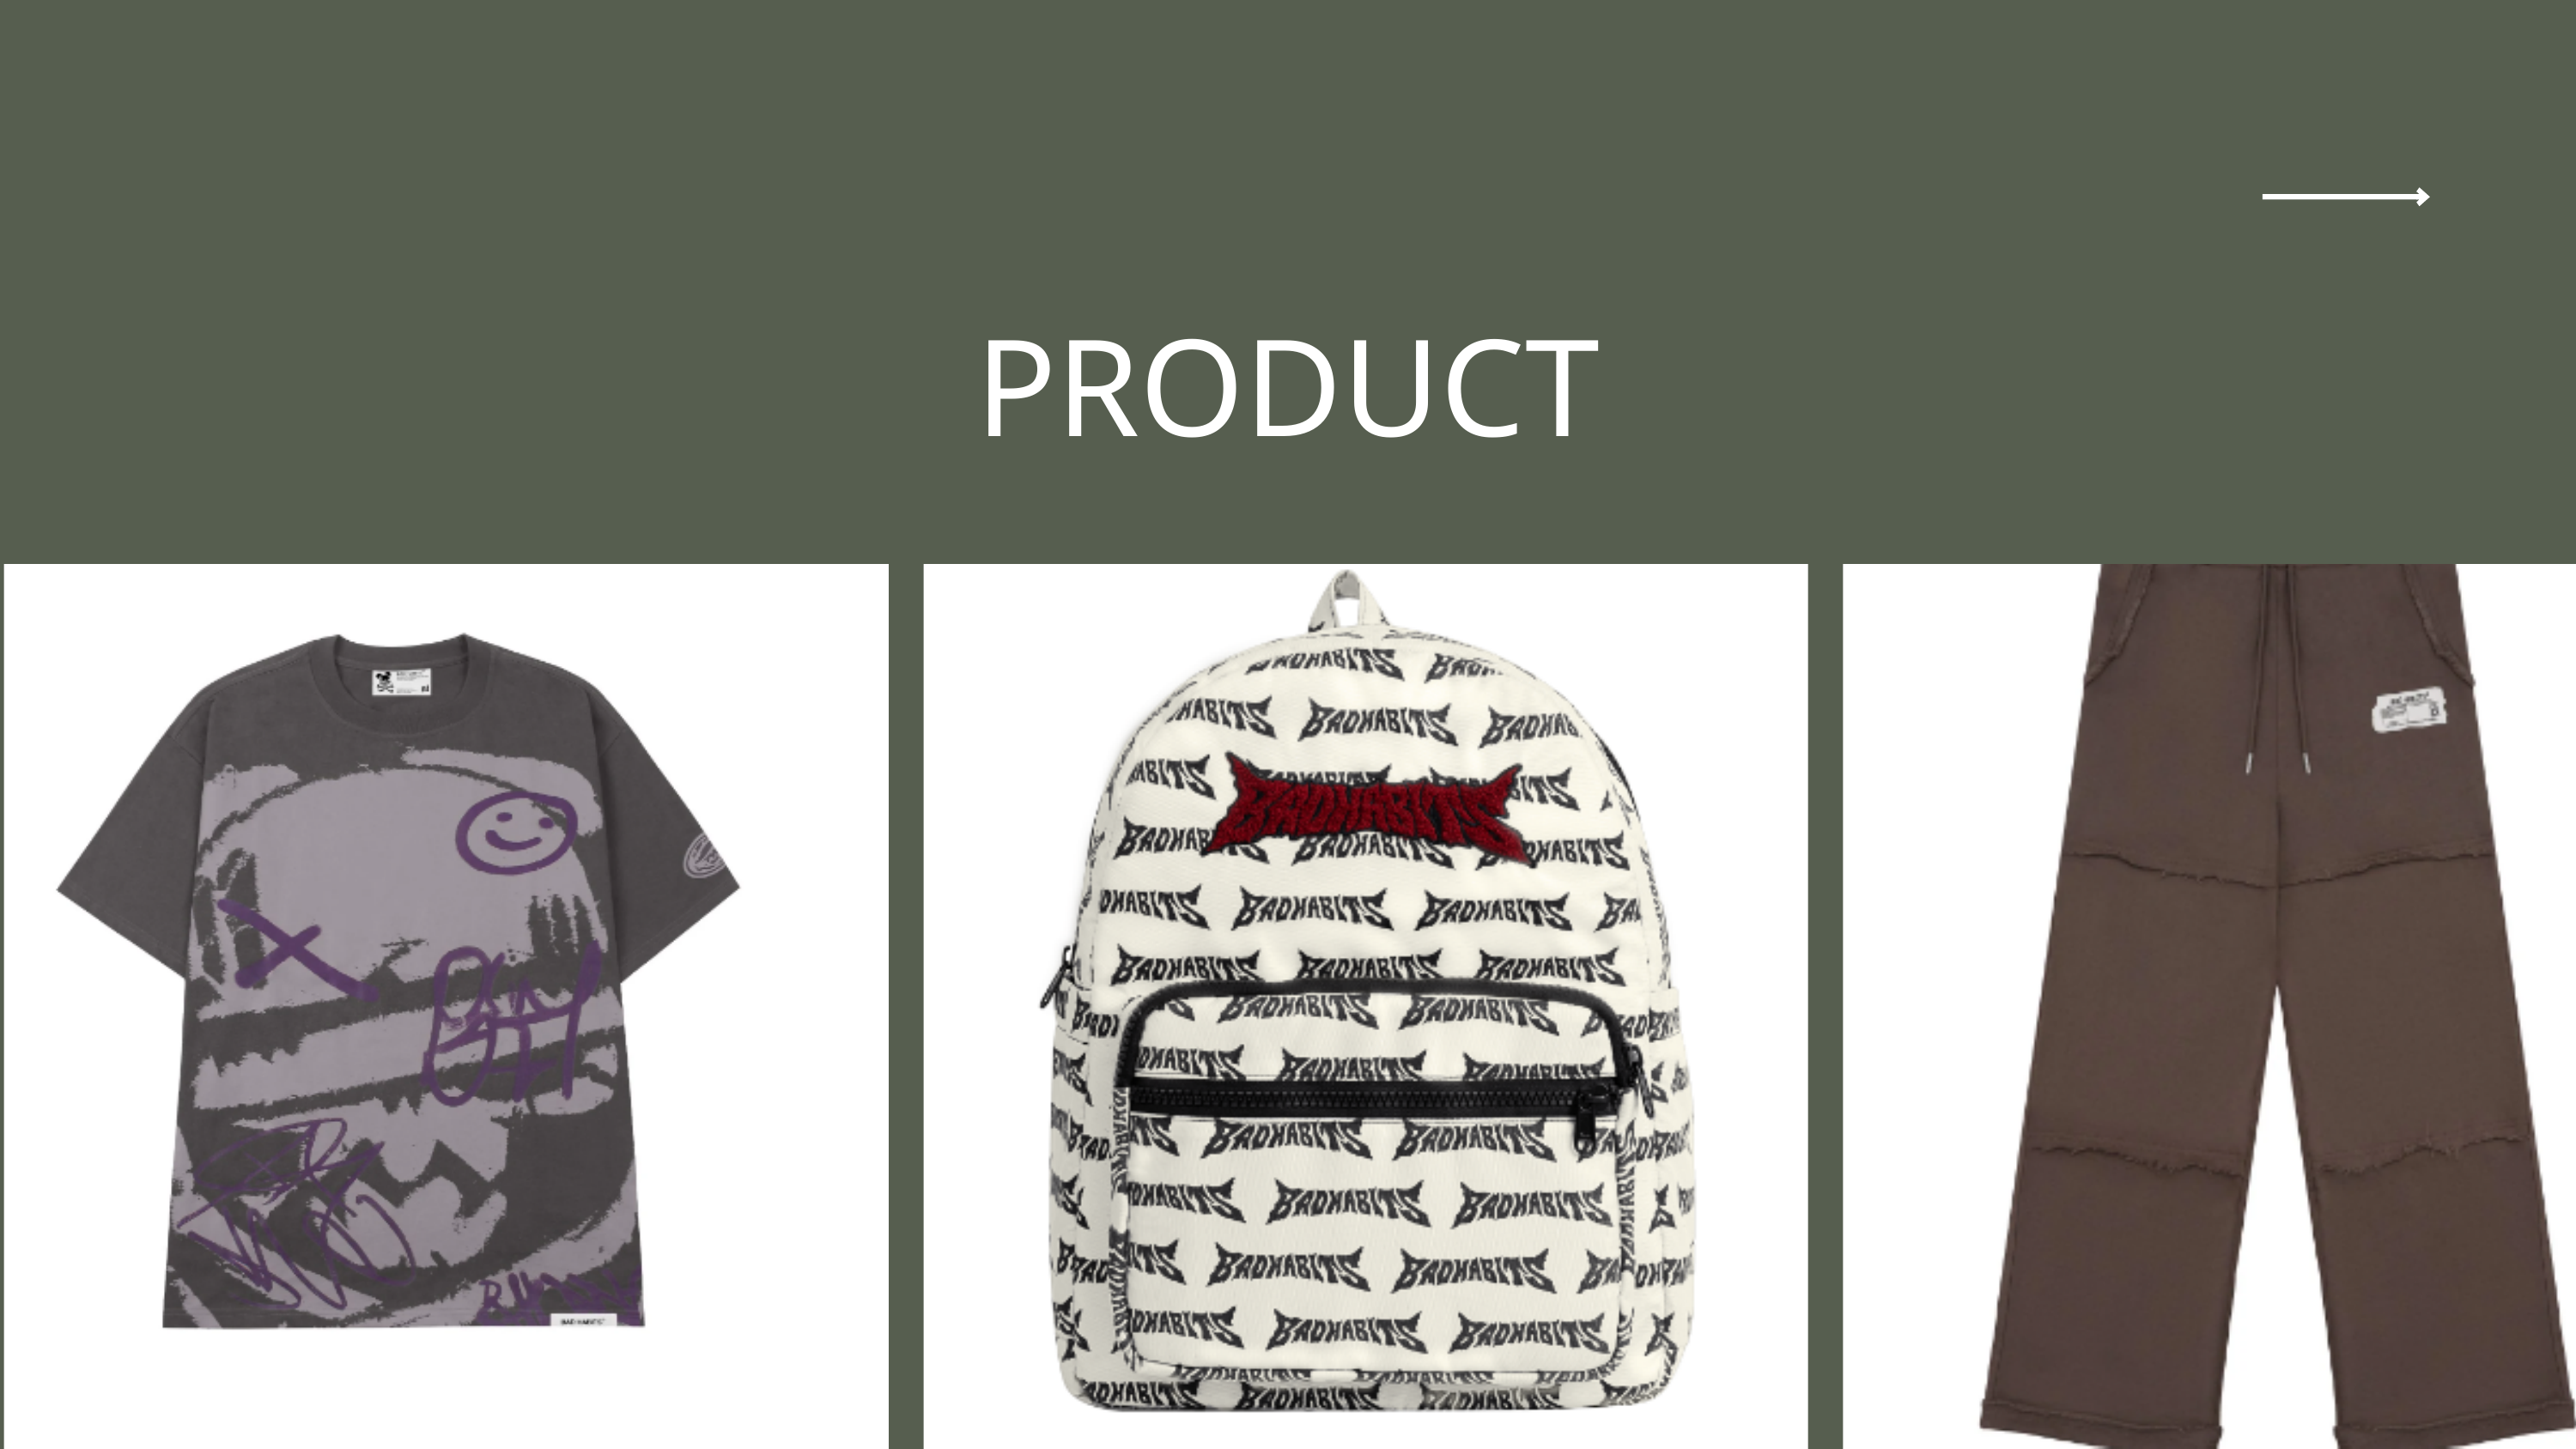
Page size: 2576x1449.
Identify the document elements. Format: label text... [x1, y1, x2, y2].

text_box PRODUCT PRODUCT [446, 329, 2130, 1135]
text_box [923, 564, 1808, 1449]
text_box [3, 564, 890, 1449]
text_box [1843, 564, 2576, 1449]
